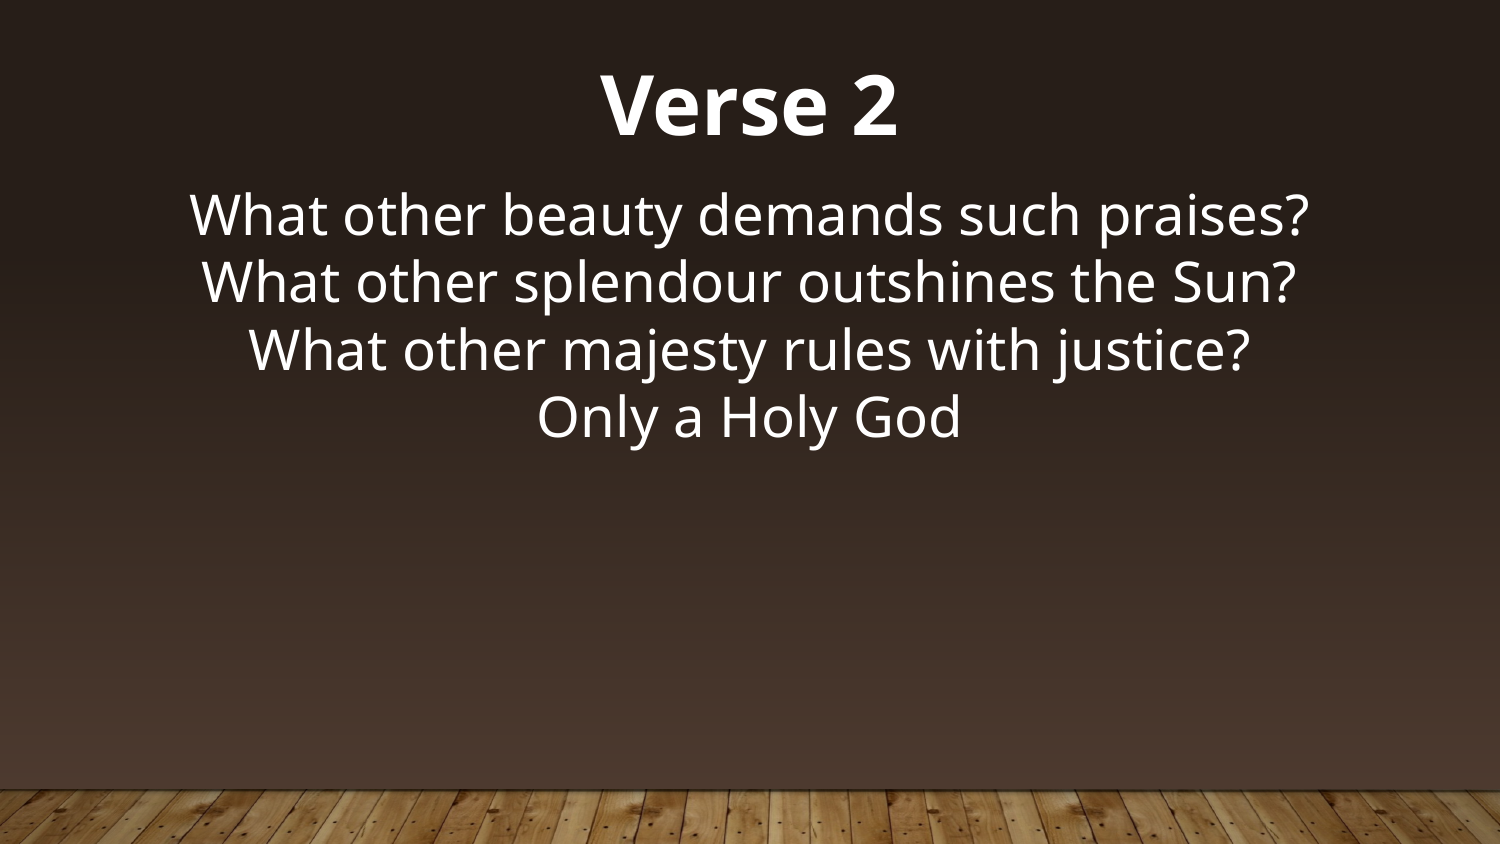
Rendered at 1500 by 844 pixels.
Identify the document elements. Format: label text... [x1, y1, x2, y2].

text_box Verse 2 [74, 45, 1425, 160]
picture [0, 789, 1500, 844]
text_box What other beauty demands such praises? What other splendour outshines the Sun? What other majesty rules with justice? Only a Holy God [74, 171, 1425, 524]
